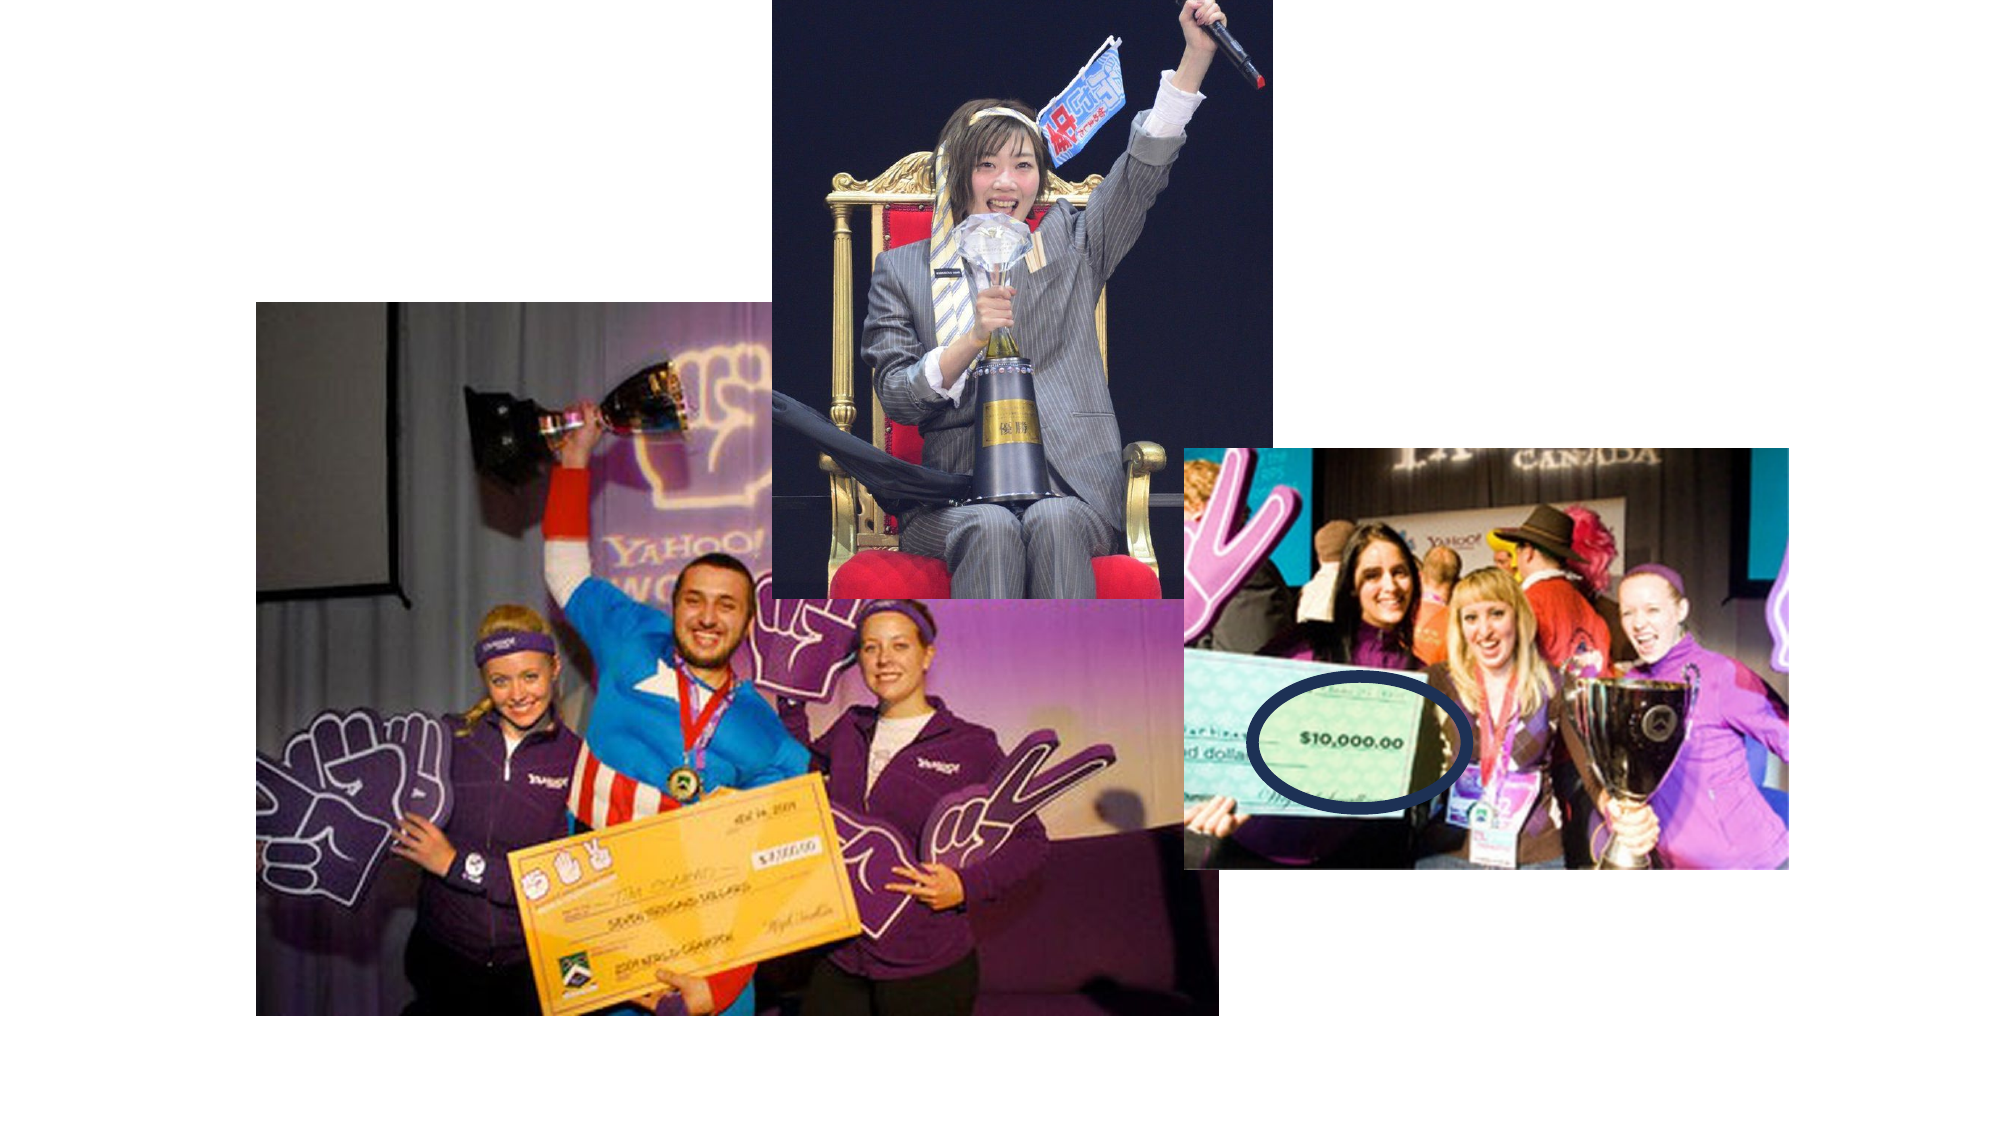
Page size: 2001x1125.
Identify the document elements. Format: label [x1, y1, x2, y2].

list [256, 302, 1218, 1017]
picture [772, 0, 1789, 1016]
